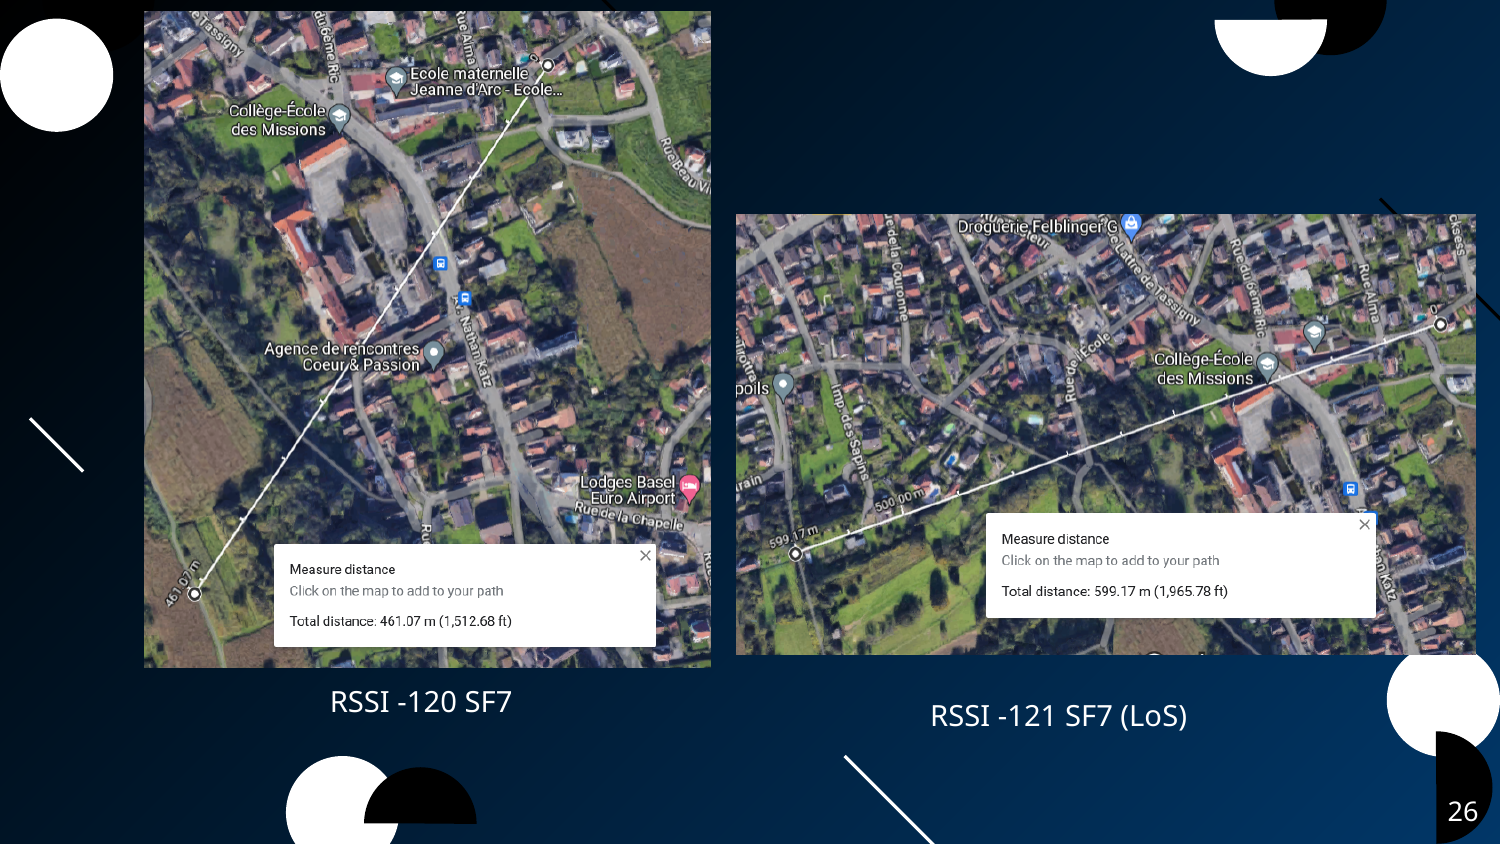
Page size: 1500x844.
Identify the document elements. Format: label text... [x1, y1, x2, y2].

picture [143, 11, 711, 669]
text_box RSSI -120 SF7 [314, 676, 614, 733]
slide_number 26 [1403, 779, 1494, 844]
text_box RSSI -121 SF7 (LoS) [915, 681, 1214, 747]
picture [735, 214, 1476, 655]
